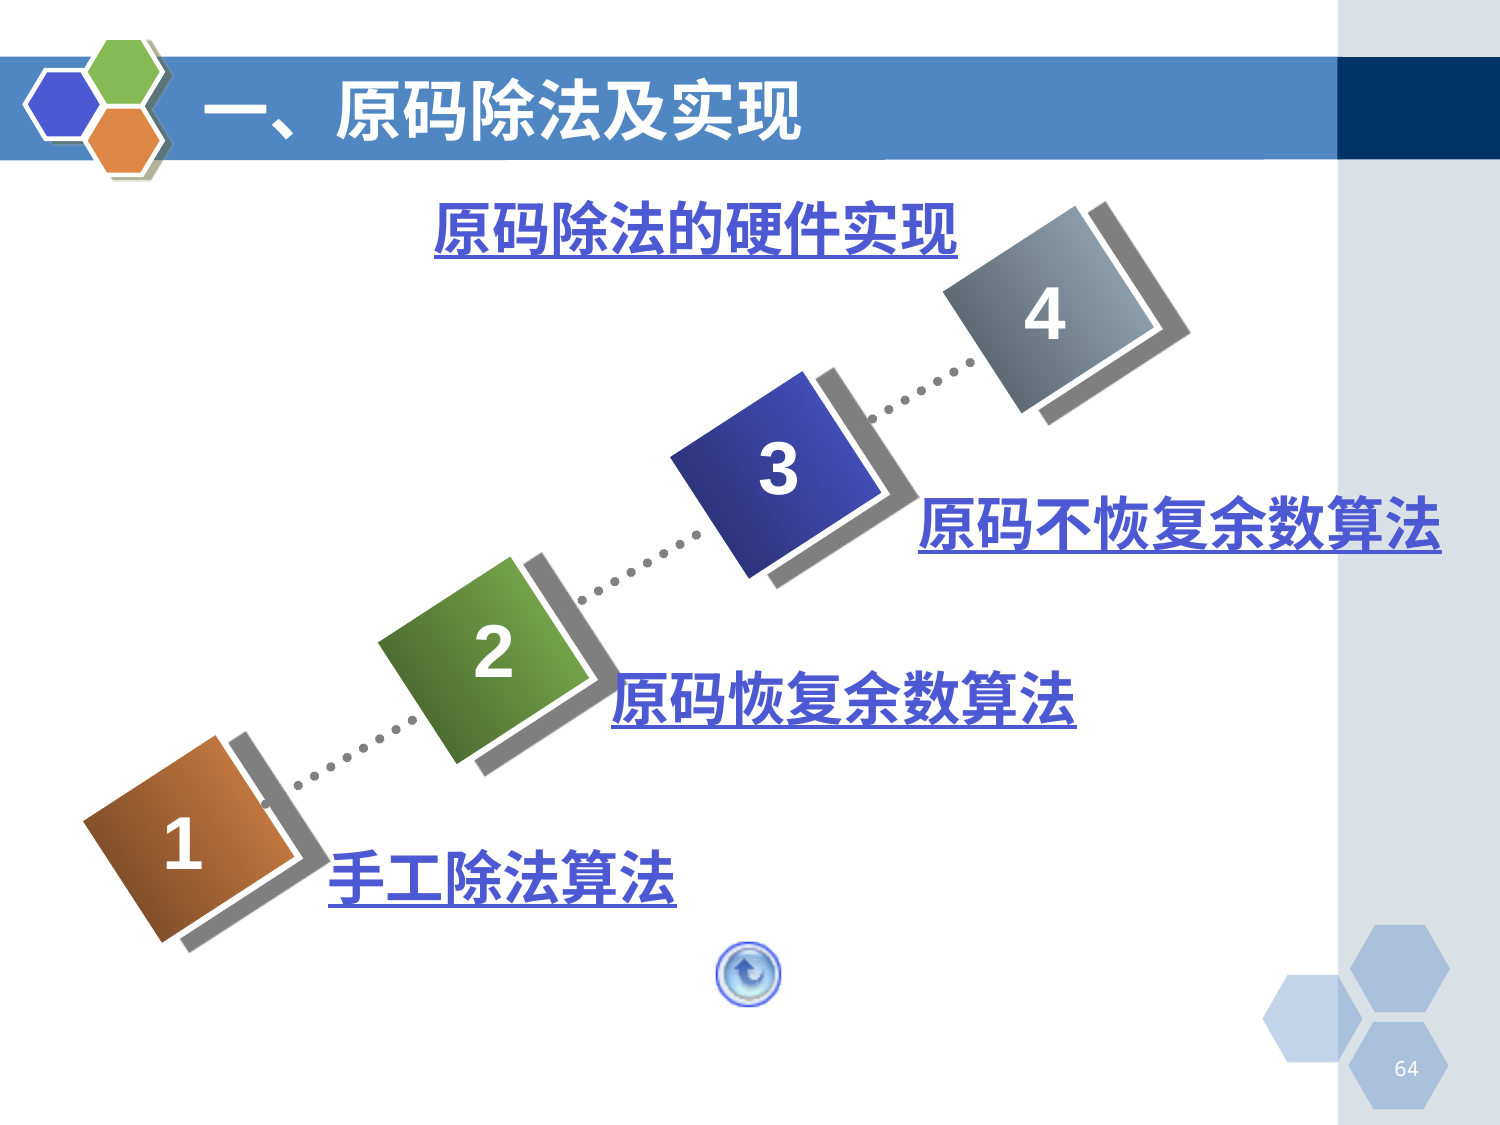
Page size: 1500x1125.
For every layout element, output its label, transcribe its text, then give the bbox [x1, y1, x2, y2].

picture [714, 940, 784, 1010]
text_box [419, 184, 1140, 429]
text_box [565, 398, 1465, 610]
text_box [265, 584, 1117, 805]
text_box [106, 763, 704, 920]
title 一、原码除法及实现 [187, 62, 1288, 155]
slide_number 64 [1359, 1047, 1435, 1086]
